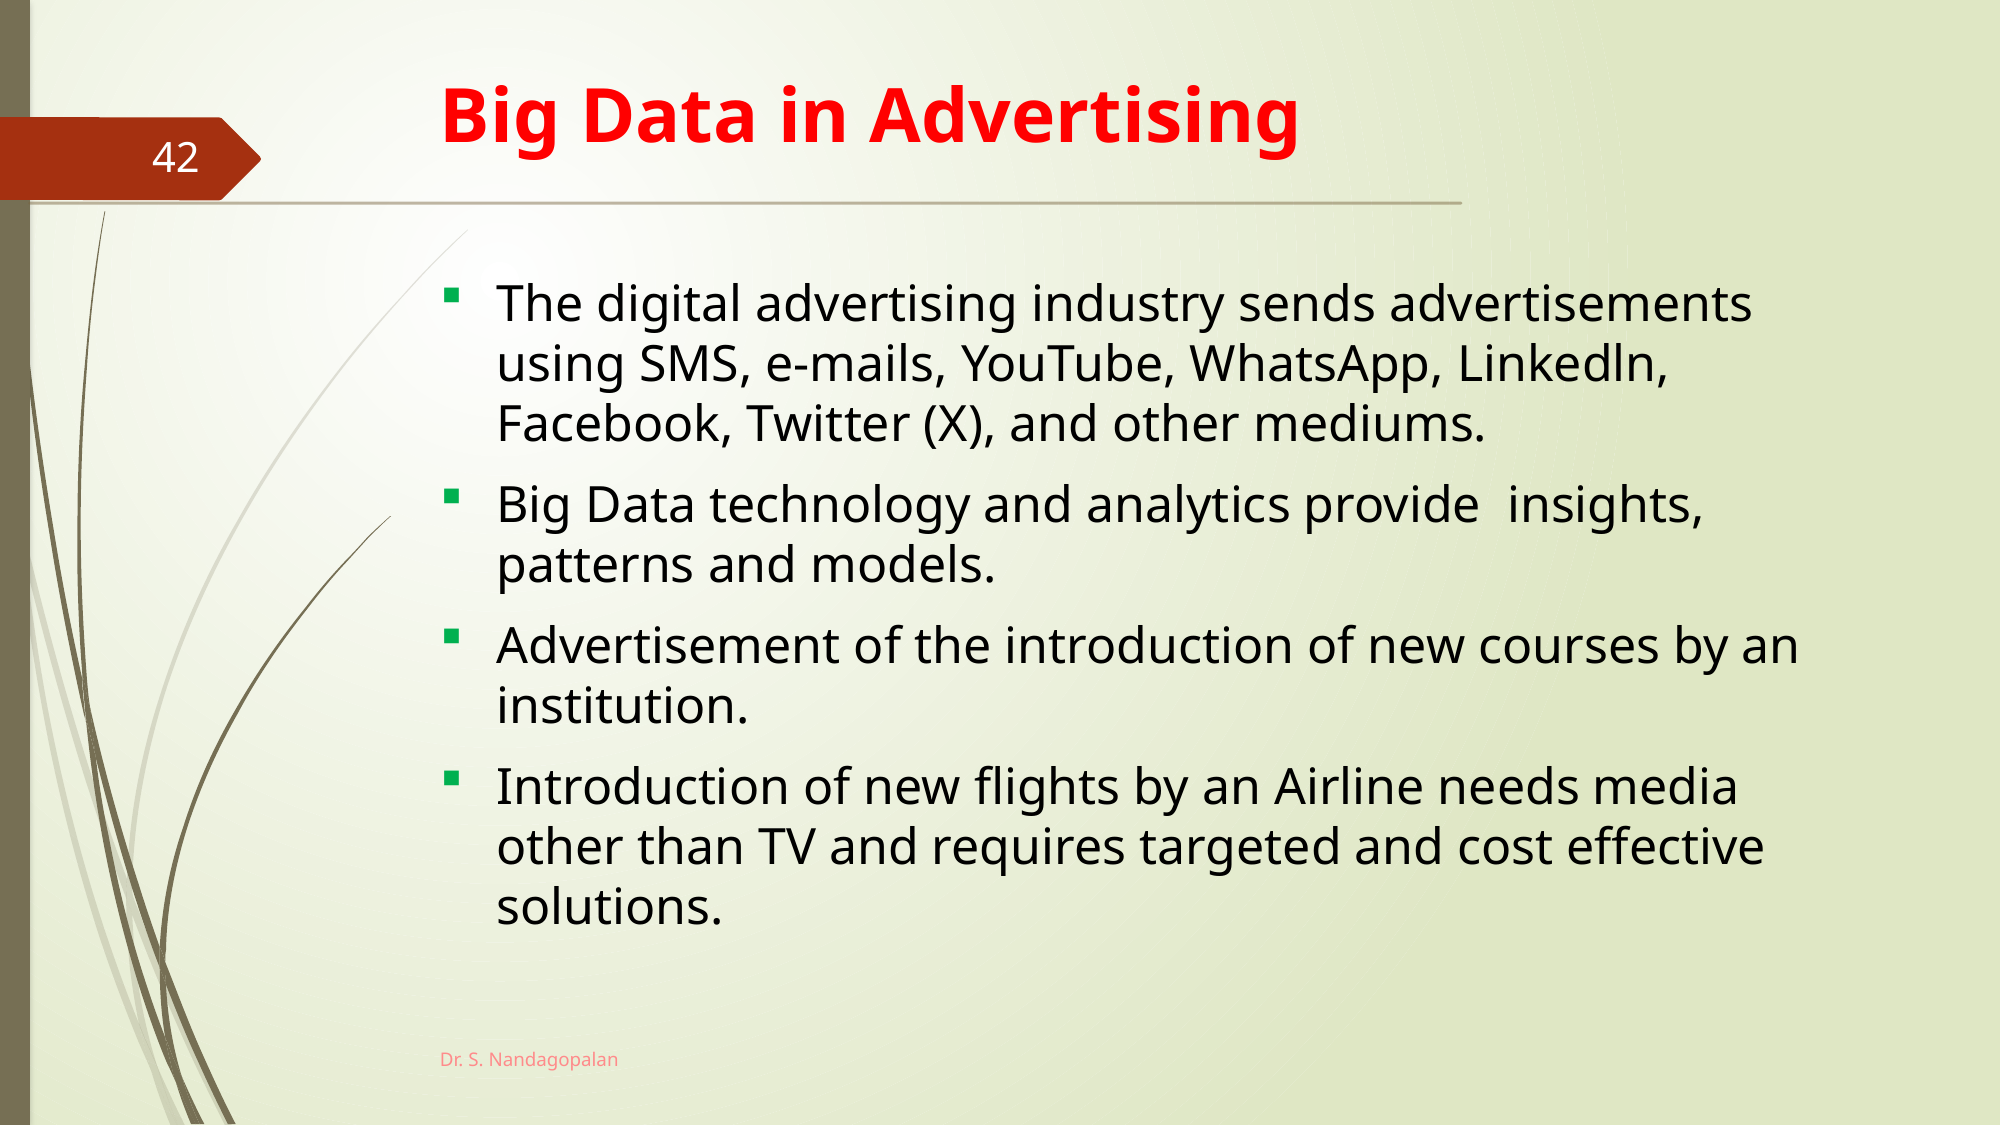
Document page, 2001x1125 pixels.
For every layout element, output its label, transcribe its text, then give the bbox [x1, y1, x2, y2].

slide_number 42 [87, 129, 216, 190]
list The digital advertising industry sends advertisements using SMS, e-mails, YouTube, WhatsApp, Linkedln, Facebook, Twitter (X), and other mediums. Big Data technology and analytics provide insights, patterns and models. Advertisement of the introduction of new courses by an institution. Introduction of new flights by an Airline needs media other than TV and requires targeted and cost effective solutions. [425, 264, 1888, 1006]
title Big Data in Advertising [424, 60, 1887, 218]
footer Dr. S. Nandagopalan [424, 1029, 1675, 1090]
